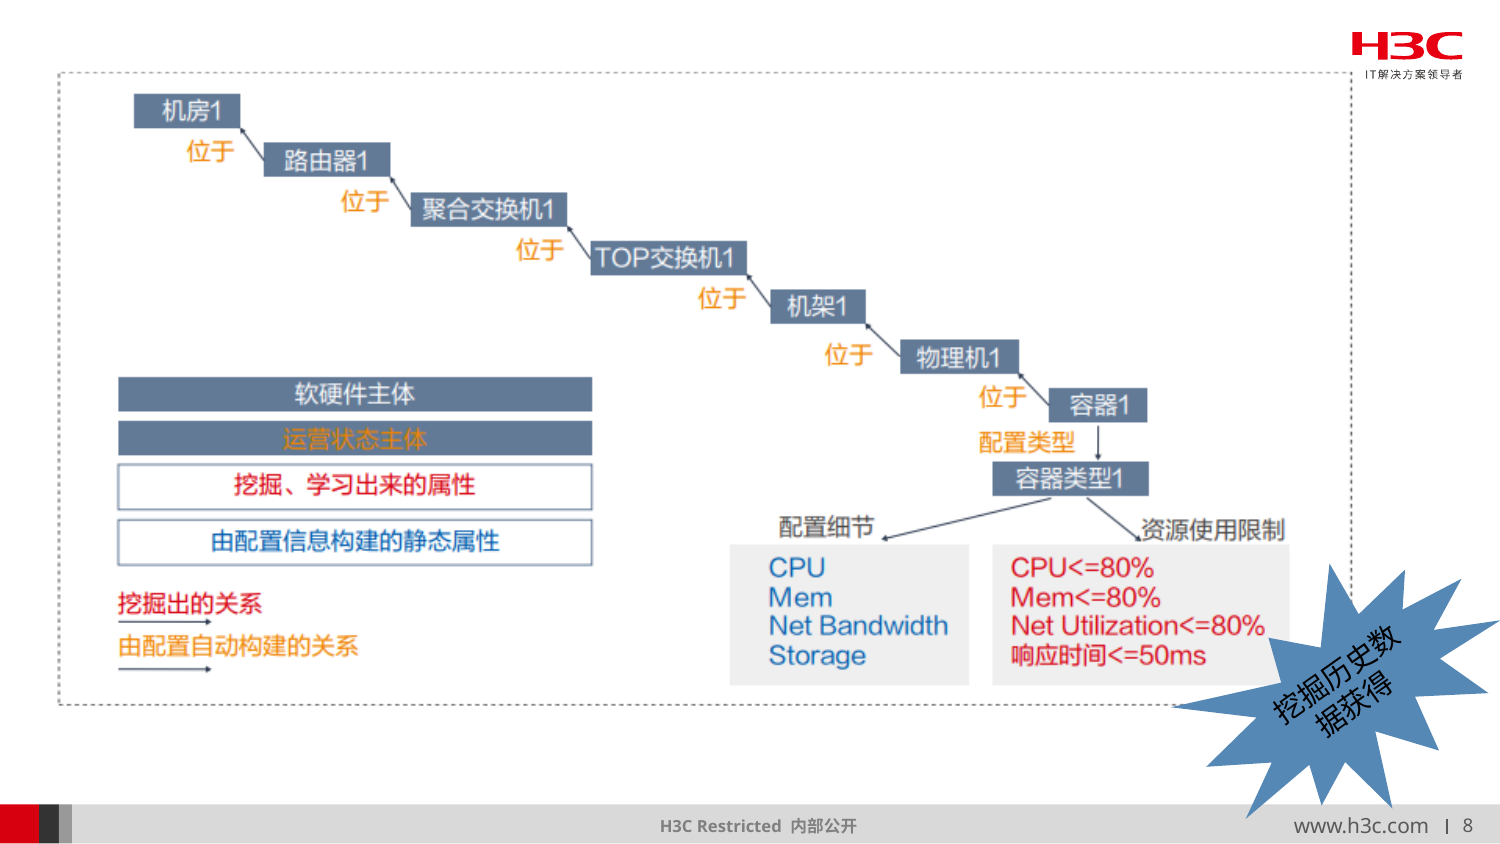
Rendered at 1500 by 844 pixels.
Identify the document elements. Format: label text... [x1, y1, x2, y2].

text_box 挖掘历史数据获得 [1206, 569, 1500, 819]
picture [42, 55, 1365, 720]
